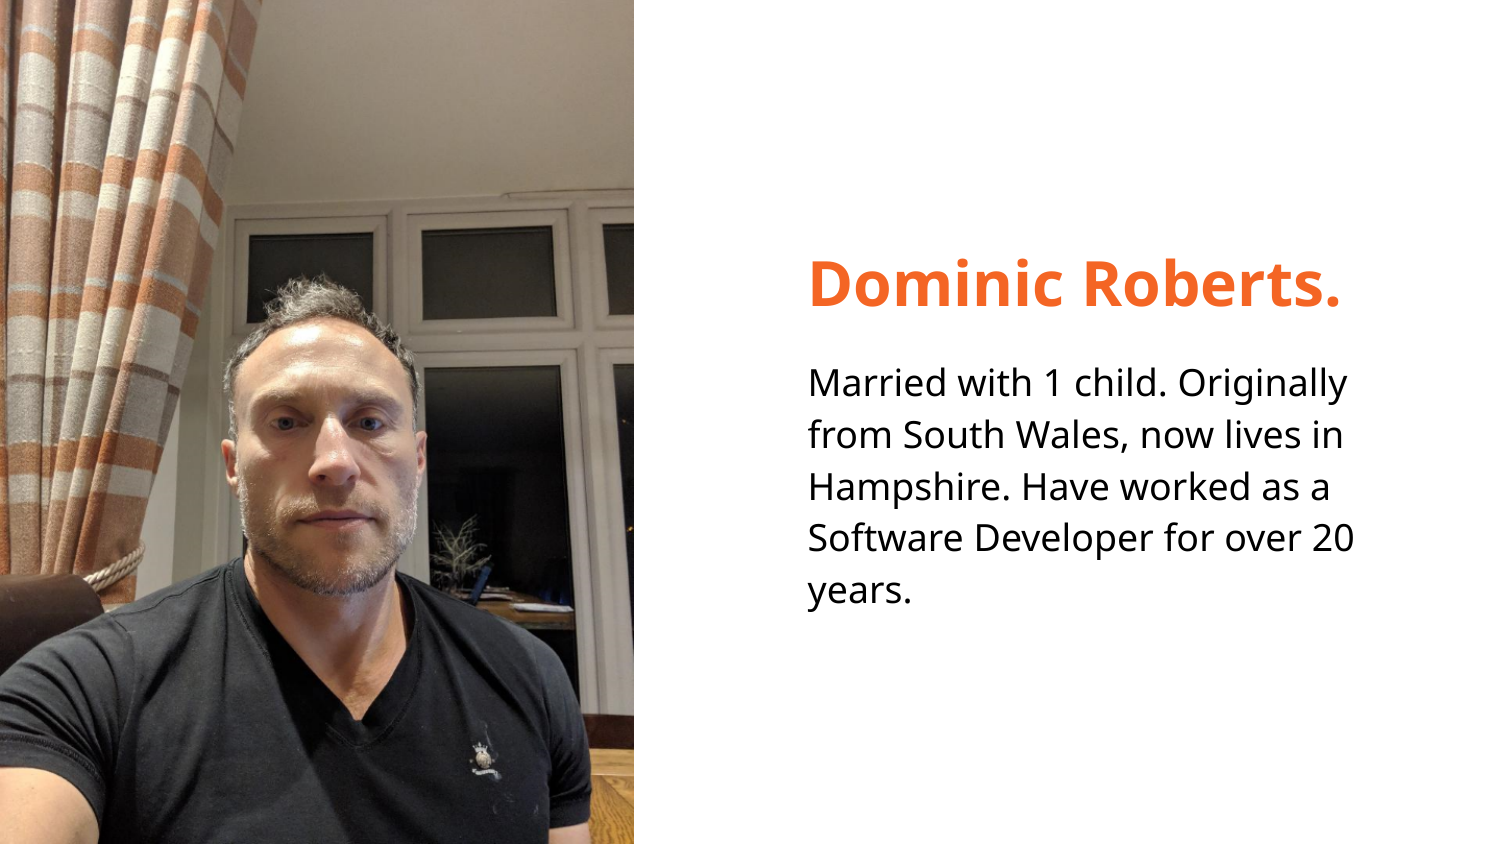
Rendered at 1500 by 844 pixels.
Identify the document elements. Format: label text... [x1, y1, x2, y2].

list Dominic Roberts. Married with 1 child. Originally from South Wales, now lives in Hampshire. Have worked as a Software Developer for over 20 years. [792, 160, 1455, 683]
picture [0, 0, 634, 844]
